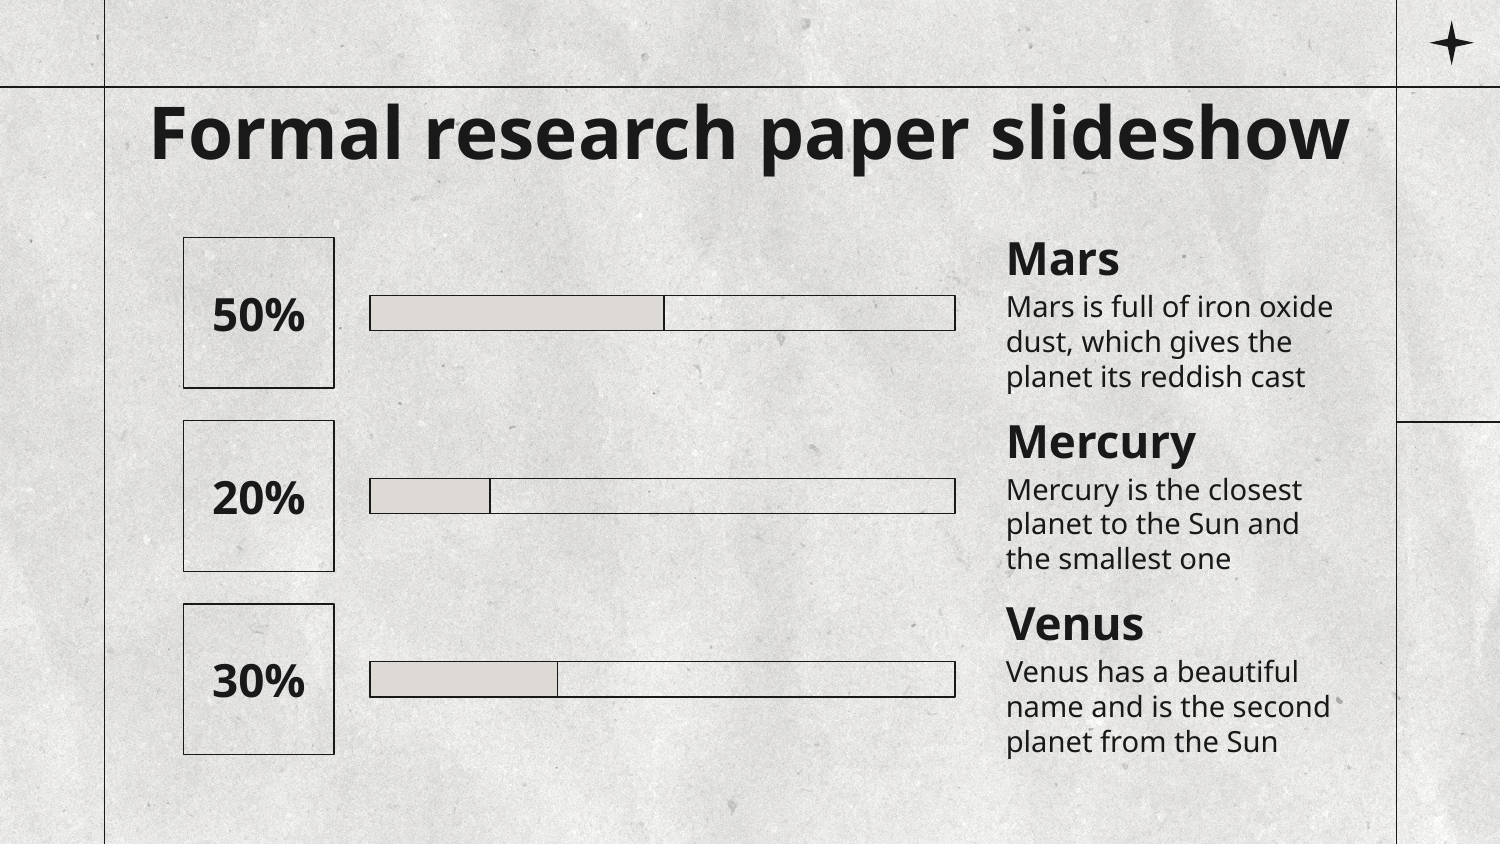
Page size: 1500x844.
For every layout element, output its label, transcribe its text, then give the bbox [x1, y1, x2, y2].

picture [105, 88, 1396, 844]
text_box 20% [183, 420, 335, 572]
picture [0, 0, 104, 86]
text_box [990, 212, 1361, 395]
text_box [664, 295, 955, 331]
title Formal research paper slideshow [118, 86, 1382, 189]
text_box 50% [183, 237, 335, 389]
text_box 30% [183, 603, 335, 755]
text_box [490, 478, 955, 514]
picture [1397, 0, 1500, 86]
text_box [369, 478, 490, 514]
picture [105, 0, 1396, 86]
picture [0, 88, 104, 844]
text_box [369, 295, 664, 331]
text_box [369, 661, 558, 697]
picture [1397, 88, 1500, 421]
text_box [558, 661, 955, 697]
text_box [990, 395, 1361, 577]
picture [1397, 423, 1500, 844]
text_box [990, 578, 1361, 762]
